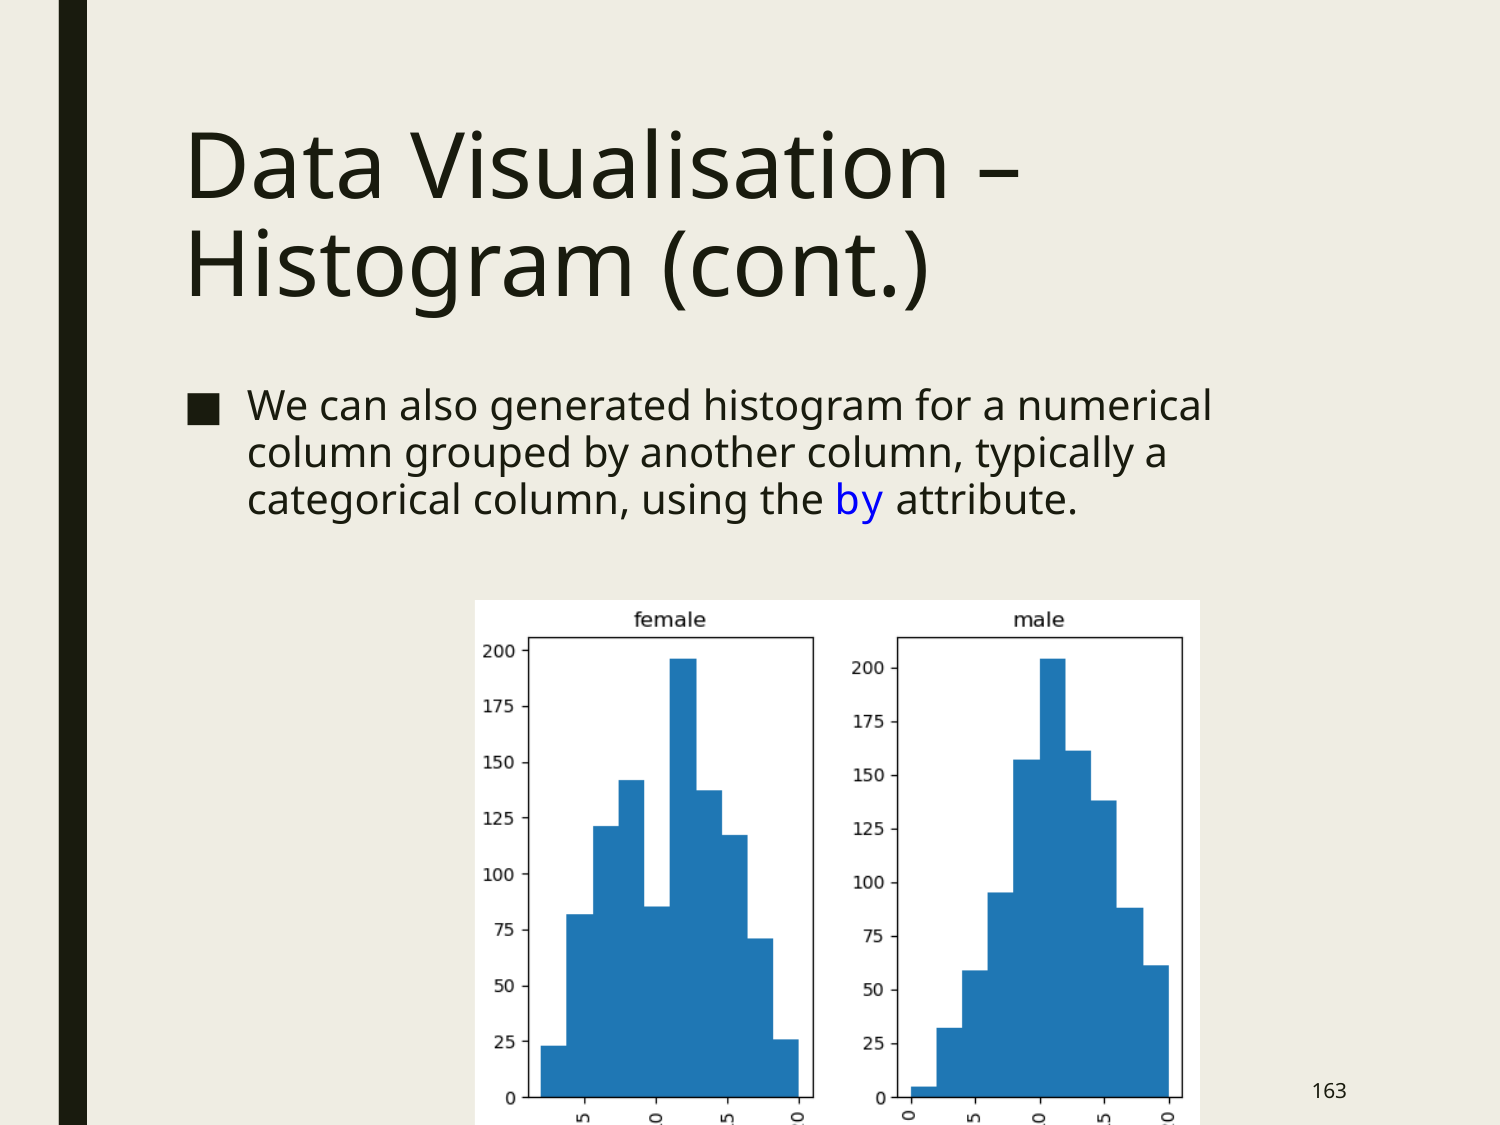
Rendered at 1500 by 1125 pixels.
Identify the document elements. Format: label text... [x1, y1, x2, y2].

slide_number 162 [1200, 1058, 1362, 1125]
list We can also generated histogram for a numerical column grouped by another column, typically a categorical column, using the by attribute. [168, 375, 1351, 963]
title Data Visualisation – Histogram (cont.) [168, 112, 1351, 357]
picture [474, 599, 1200, 1125]
